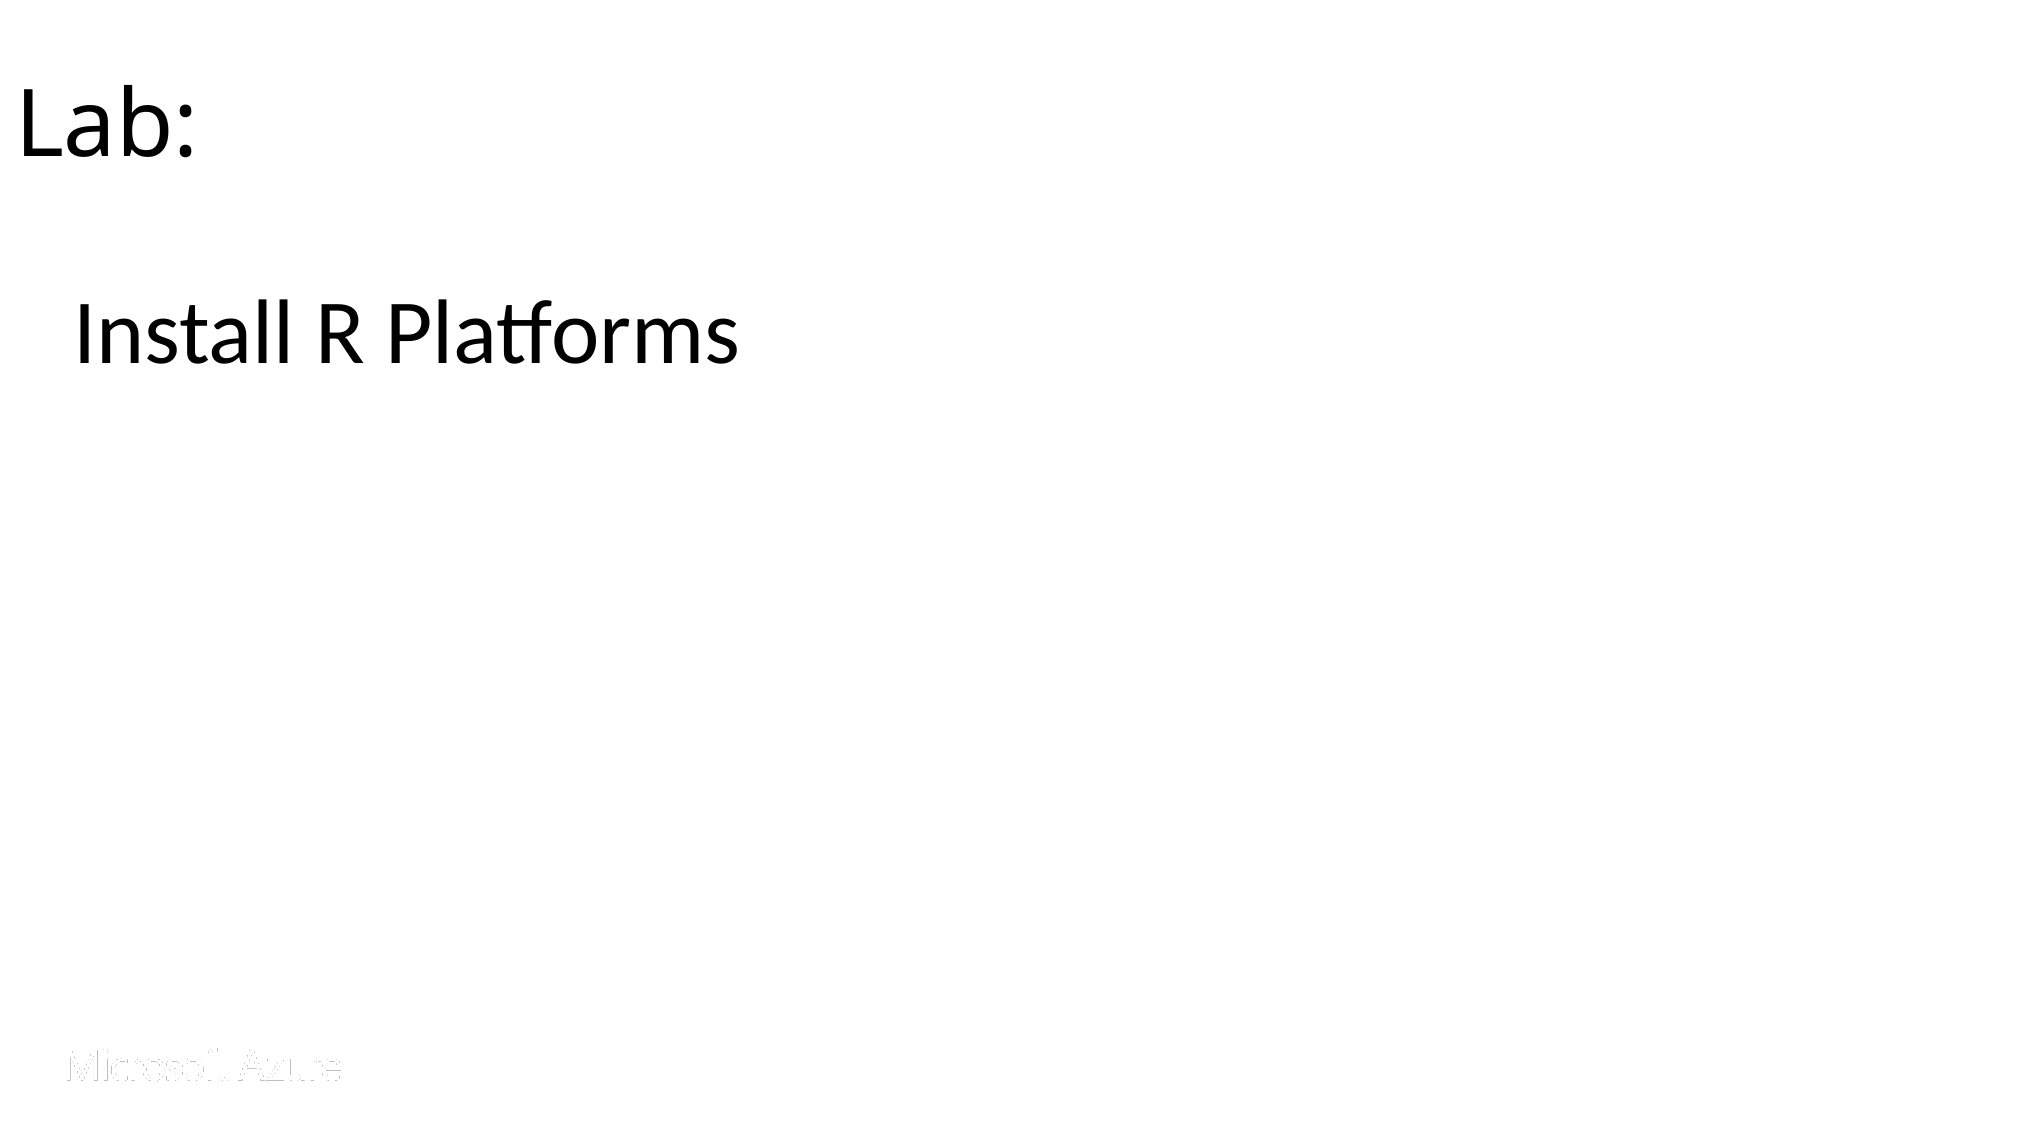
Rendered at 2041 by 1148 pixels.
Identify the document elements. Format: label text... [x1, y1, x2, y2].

title Lab: [0, 50, 900, 201]
text_box Install R Platforms [43, 200, 944, 1097]
picture [44, 1028, 362, 1102]
